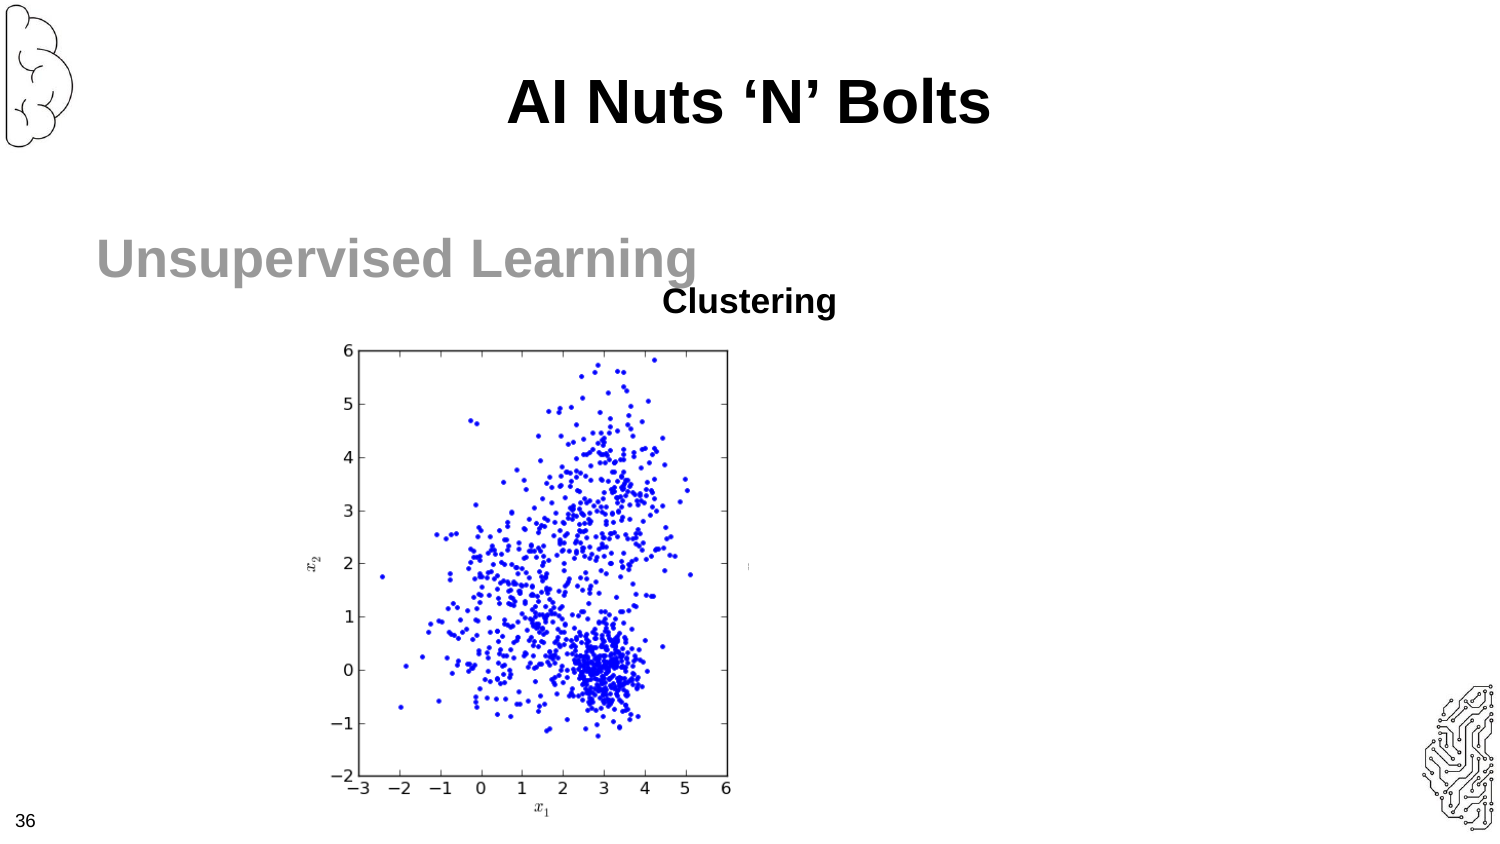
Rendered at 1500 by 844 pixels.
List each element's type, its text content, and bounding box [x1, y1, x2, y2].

text_box AI Nuts ‘N’ Bolts [408, 31, 1092, 137]
picture [228, 297, 1272, 829]
text_box 36 [0, 793, 55, 844]
text_box [0, 0, 77, 153]
text_box Clustering [493, 263, 1007, 296]
text_box Unsupervised Learning [95, 197, 1387, 289]
text_box [1415, 683, 1497, 836]
